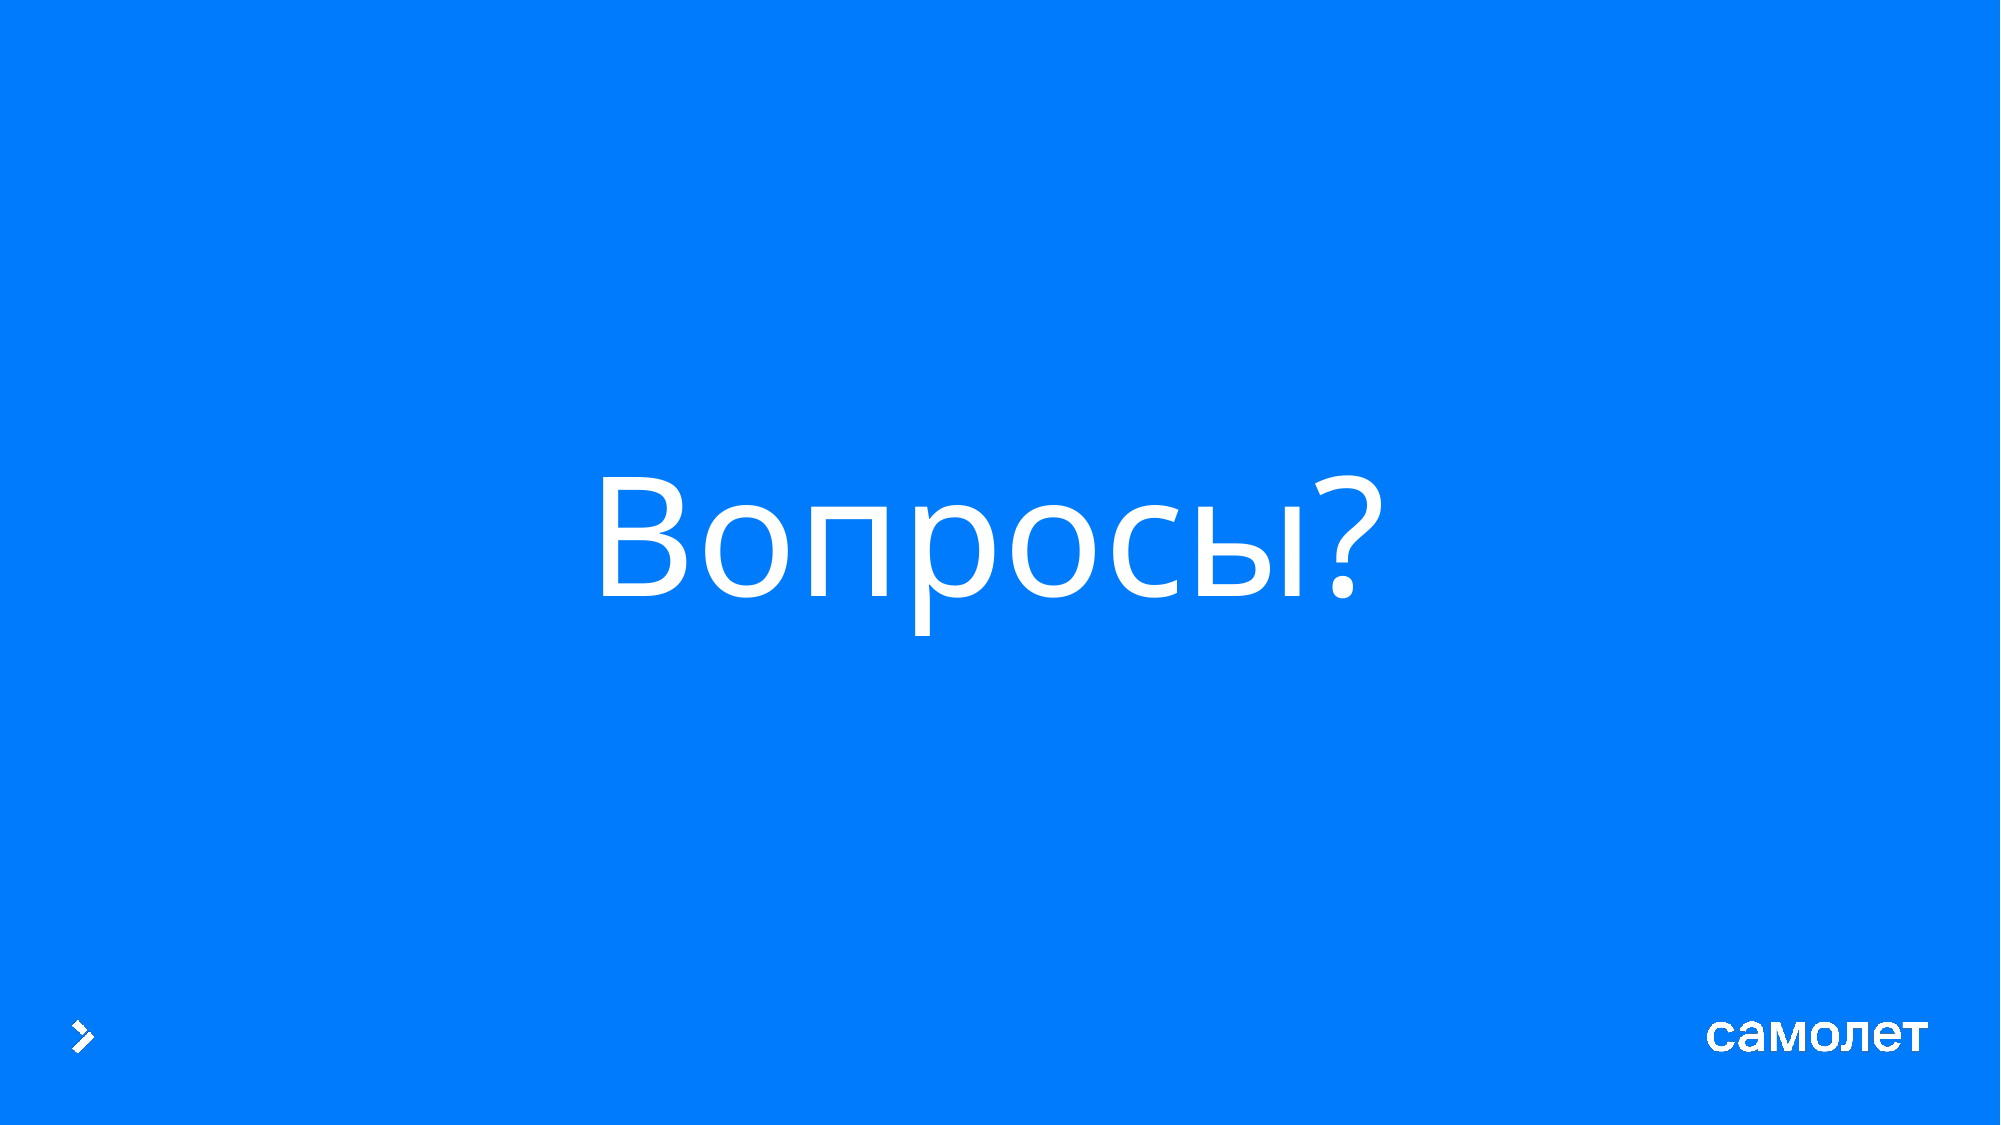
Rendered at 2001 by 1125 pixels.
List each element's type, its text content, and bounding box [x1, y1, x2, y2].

picture [1707, 1021, 1928, 1052]
list Вопросы? [587, 452, 1423, 673]
picture [72, 1020, 94, 1053]
